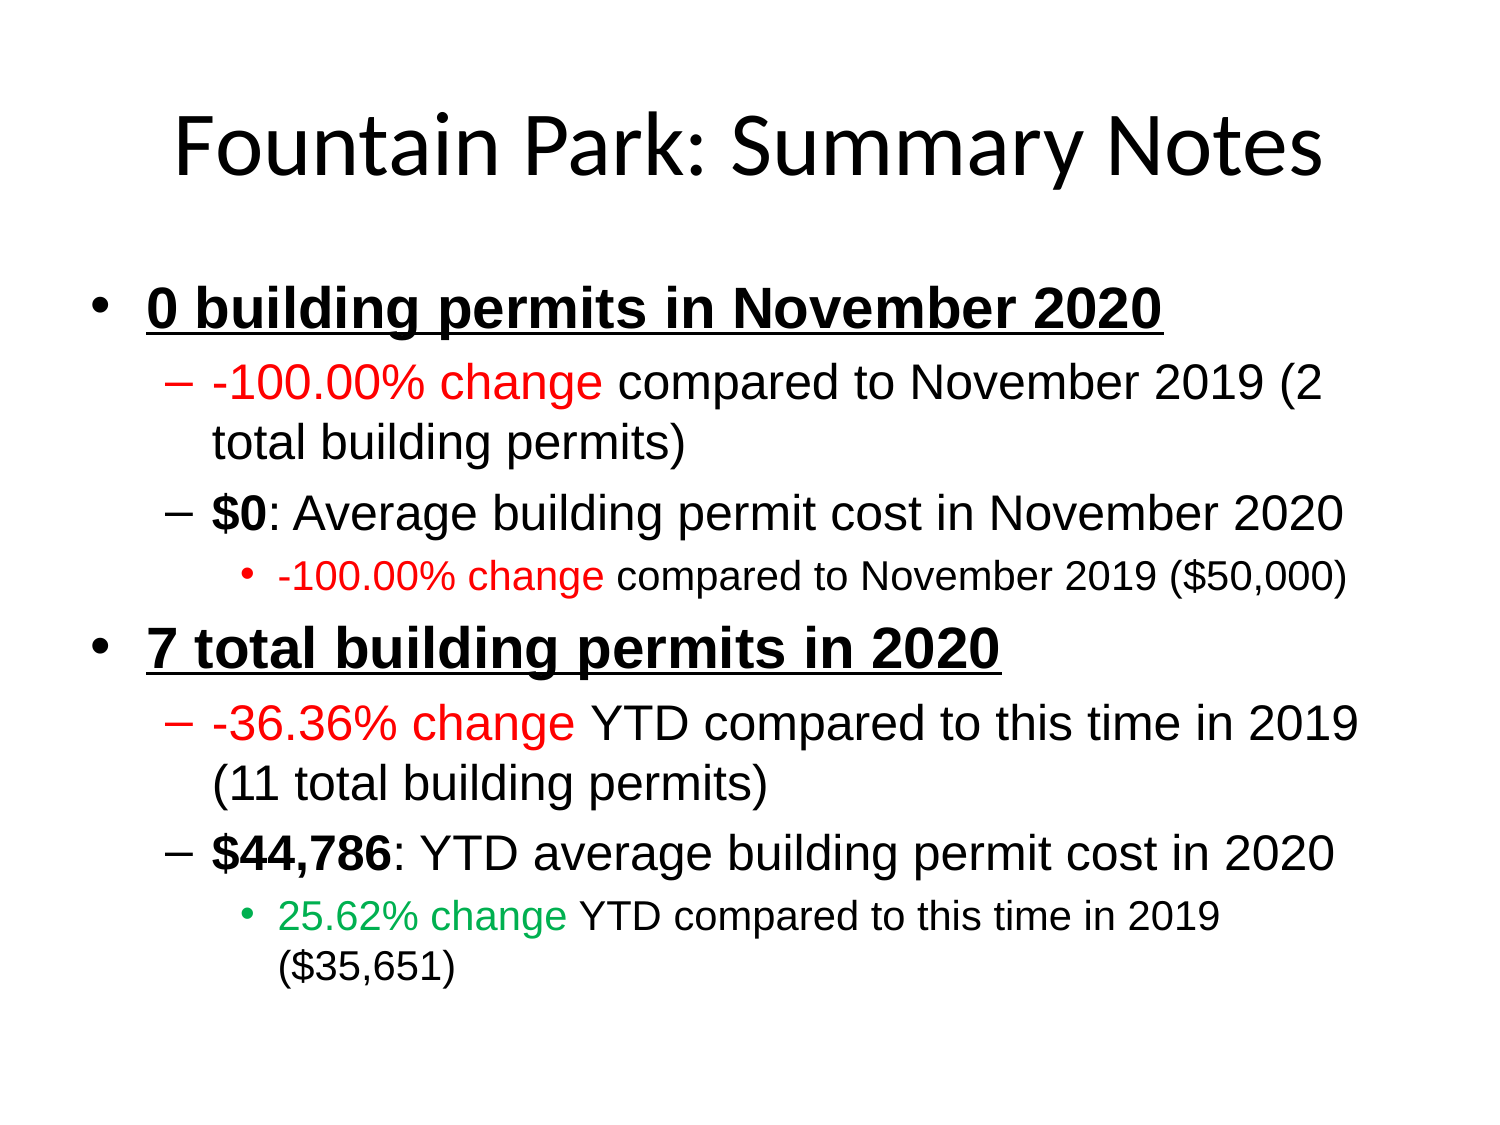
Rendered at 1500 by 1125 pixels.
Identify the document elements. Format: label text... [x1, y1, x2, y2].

title Fountain Park: Summary Notes [75, 45, 1425, 233]
list 0 building permits in November 2020 -100.00% change compared to November 2019 (2 total building permits) $0: Average building permit cost in November 2020 -100.00% change compared to November 2019 ($50,000) 7 total building permits in 2020 -36.36% change YTD compared to this time in 2019 (11 total building permits) $44,786: YTD average building permit cost in 2020 25.62% change YTD compared to this time in 2019 ($35,651) [75, 262, 1425, 1005]
